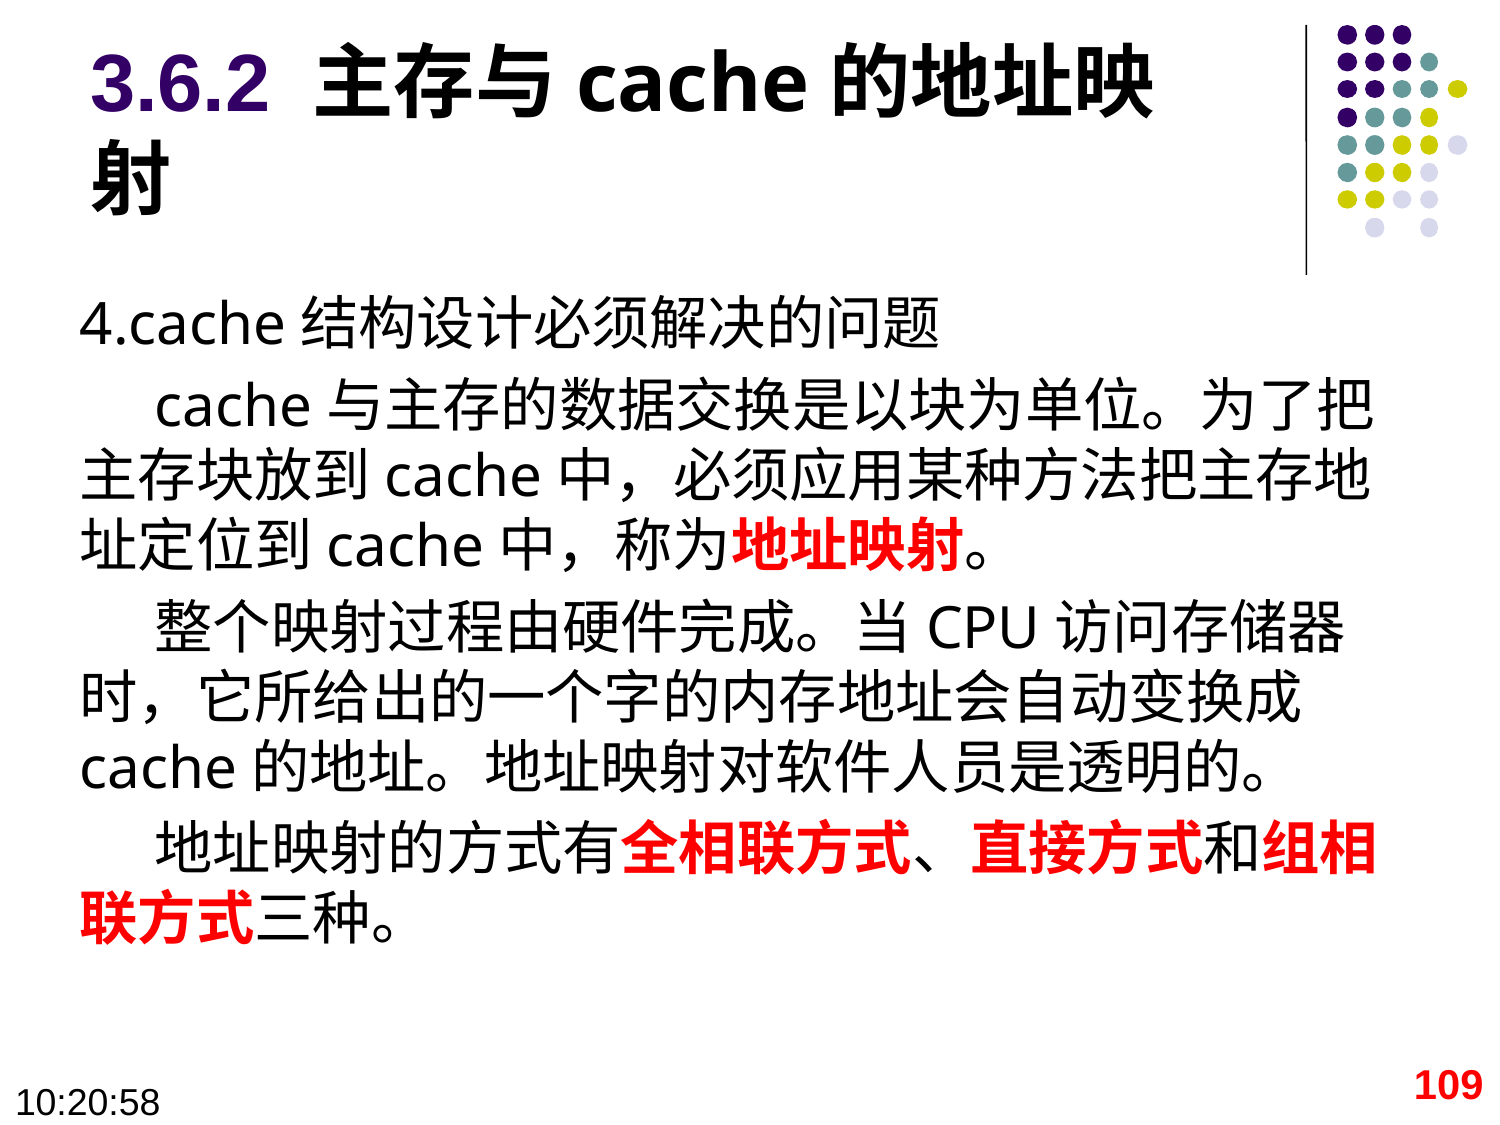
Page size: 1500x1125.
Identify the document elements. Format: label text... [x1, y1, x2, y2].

list 4.cache结构设计必须解决的问题 cache与主存的数据交换是以块为单位。为了把主存块放到cache中，必须应用某种方法把主存地址定位到cache中，称为地址映射。 整个映射过程由硬件完成。当CPU访问存储器时，它所给出的一个字的内存地址会自动变换成cache的地址。地址映射对软件人员是透明的。 地址映射的方式有全相联方式、直接方式和组相联方式三种。 [64, 278, 1415, 965]
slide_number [0, 1070, 195, 1123]
title 3.6.2 主存与cache的地址映射 [75, 101, 1199, 233]
slide_number 109 [1148, 1049, 1499, 1125]
